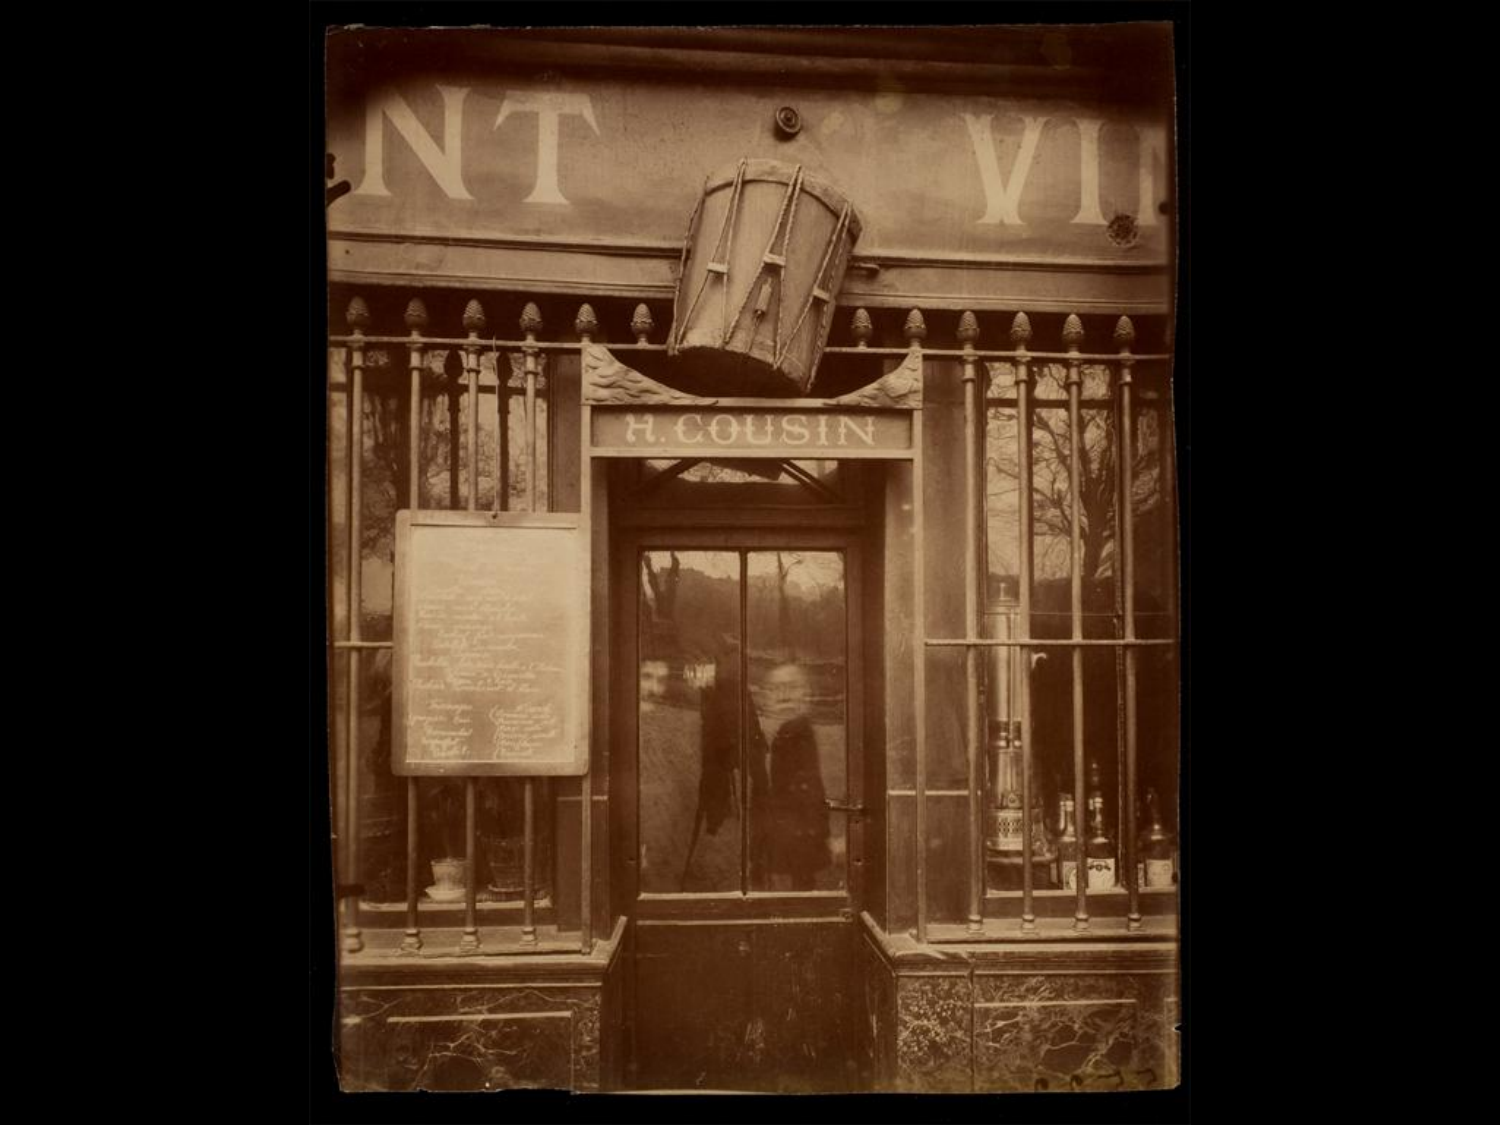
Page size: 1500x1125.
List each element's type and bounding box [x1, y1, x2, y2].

picture [308, 0, 1192, 1125]
